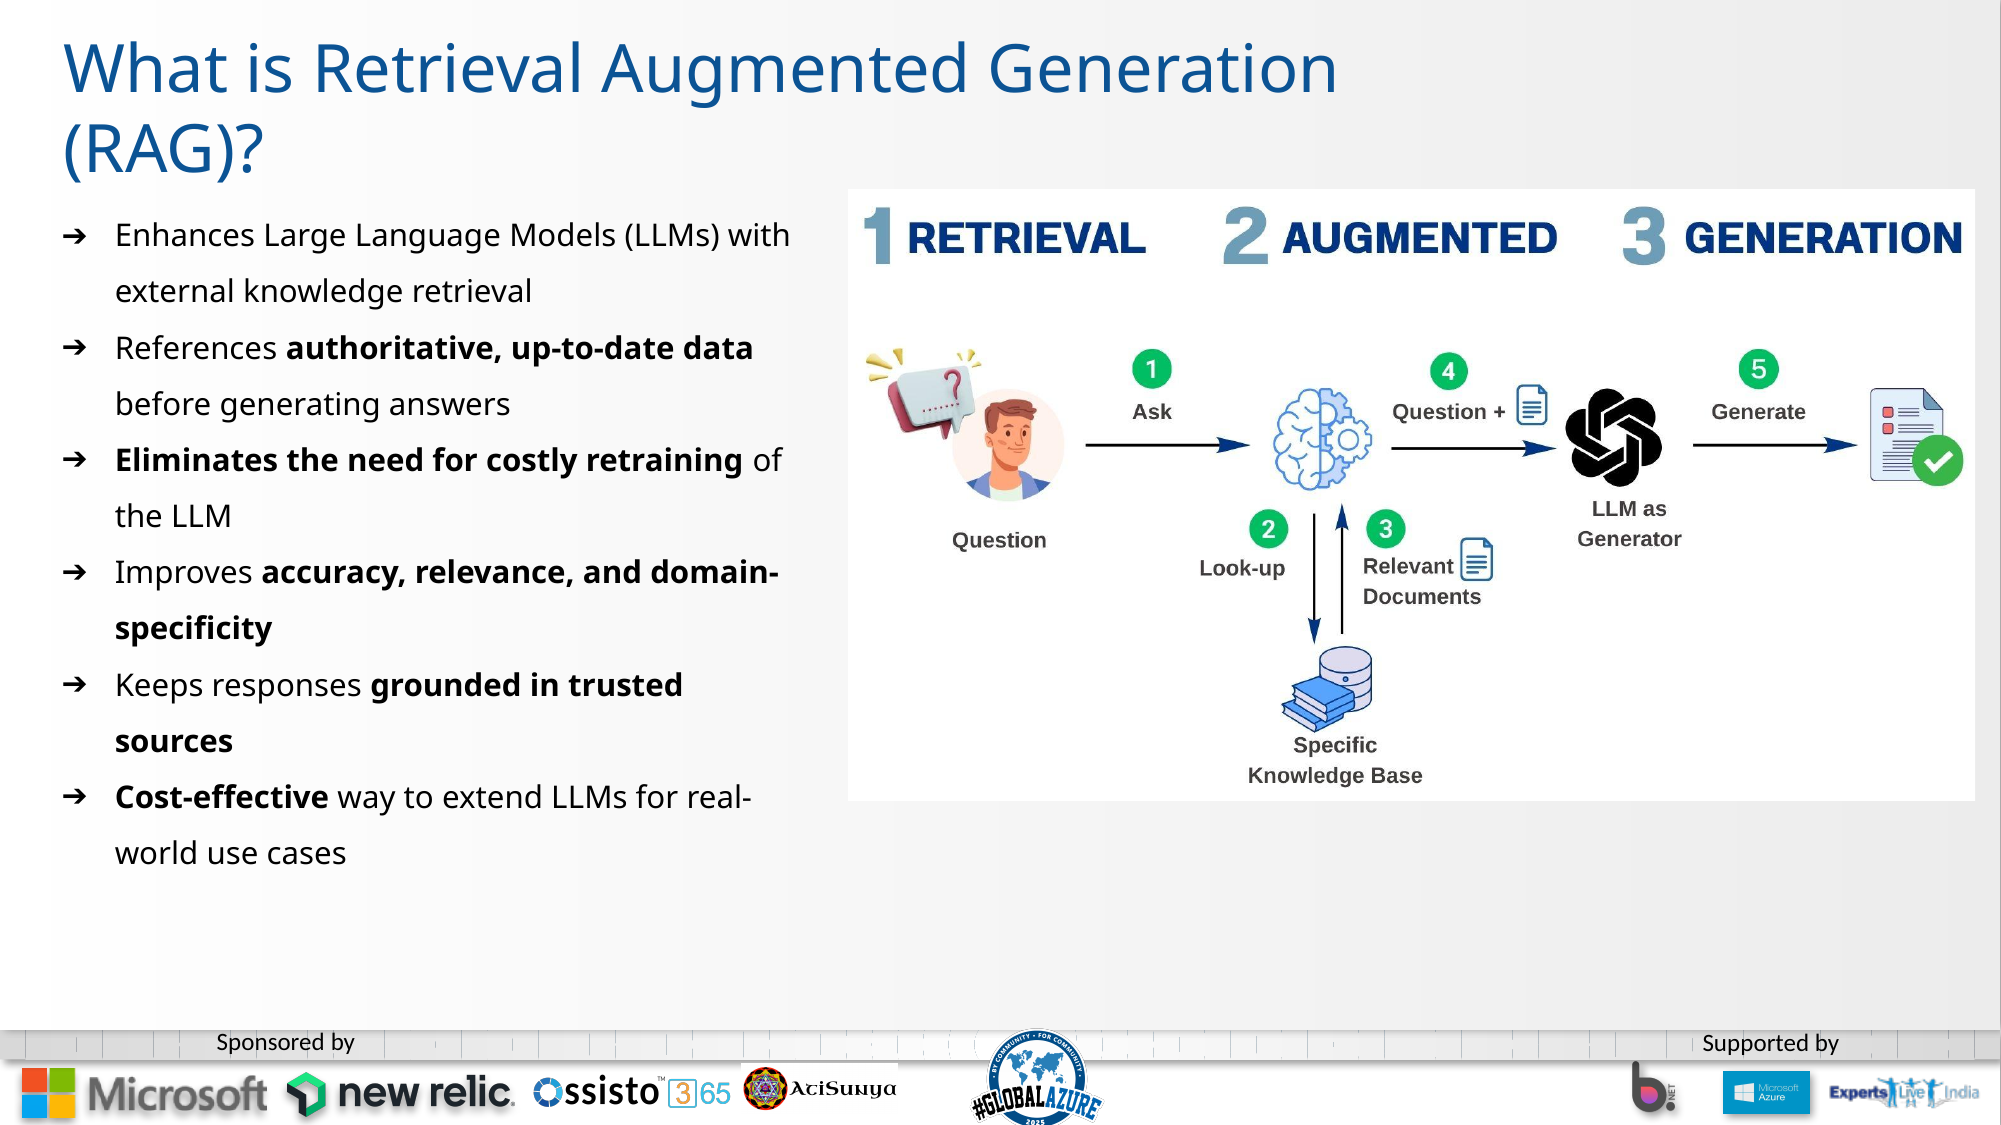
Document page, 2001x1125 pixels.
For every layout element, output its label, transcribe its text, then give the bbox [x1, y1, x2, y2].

picture [287, 1072, 515, 1117]
picture [528, 1063, 731, 1123]
picture [1629, 1061, 1680, 1113]
picture [847, 189, 1976, 801]
picture [741, 1063, 898, 1114]
text_box Enhances Large Language Models (LLMs) with external knowledge retrieval References authoritative, up-to-date data before generating answers Eliminates the need for costly retraining of the LLM Improves accuracy, relevance, and domain-specificity Keeps responses grounded in trusted sources Cost-effective way to extend LLMs for real-world use cases [24, 181, 817, 886]
picture [1735, 1084, 1753, 1101]
picture [968, 1026, 1106, 1125]
picture [1828, 1061, 1985, 1124]
picture [22, 1068, 267, 1118]
text_box What is Retrieval Augmented Generation (RAG)? [63, 26, 1466, 187]
